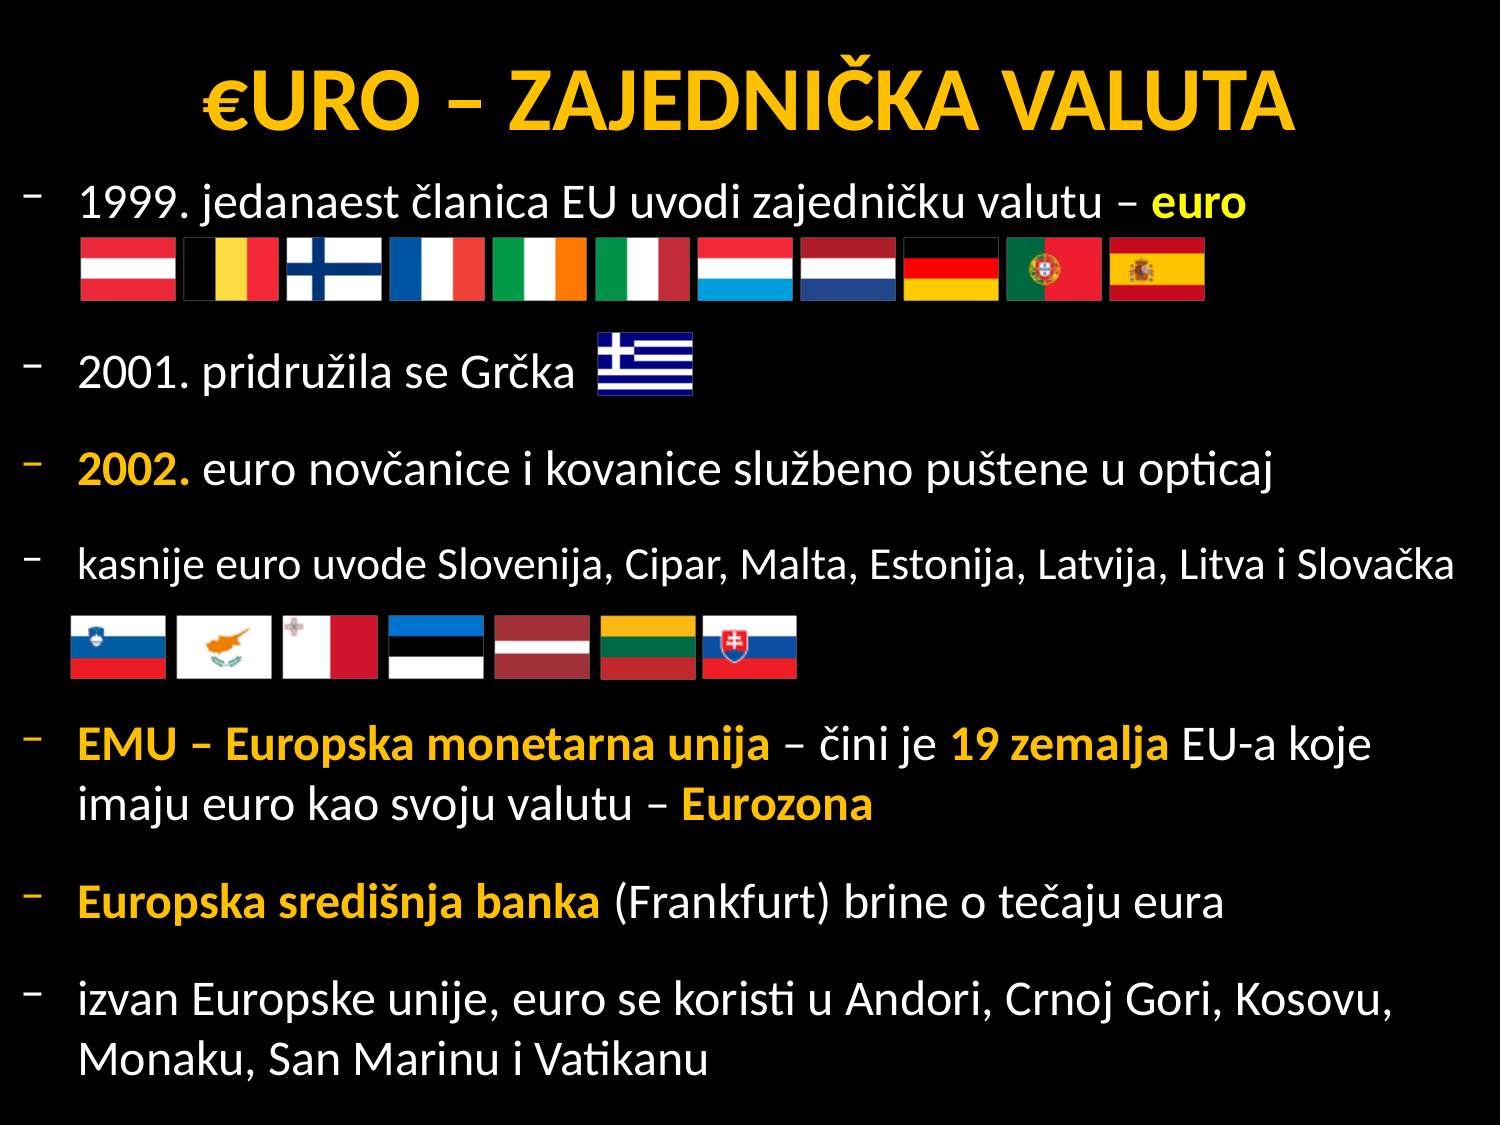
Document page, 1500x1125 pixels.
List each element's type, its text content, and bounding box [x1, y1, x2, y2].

list 1999. jedanaest članica EU uvodi zajedničku valutu – euro 2001. pridružila se Grčka 2002. euro novčanice i kovanice službeno puštene u opticaj kasnije euro uvode Slovenija, Cipar, Malta, Estonija, Latvija, Litva i Slovačka EMU – Europska monetarna unija – čini je 19 zemalja EU-a koje imaju euro kao svoju valutu – Eurozona Europska središnja banka (Frankfurt) brine o tečaju eura izvan Europske unije, euro se koristi u Andori, Crnoj Gori, Kosovu, Monaku, San Marinu i Vatikanu [5, 160, 1500, 1114]
picture [595, 321, 697, 415]
title €URO – ZAJEDNIČKA VALUTA [0, 0, 1500, 188]
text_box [67, 597, 700, 699]
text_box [77, 219, 1209, 321]
picture [700, 597, 801, 699]
